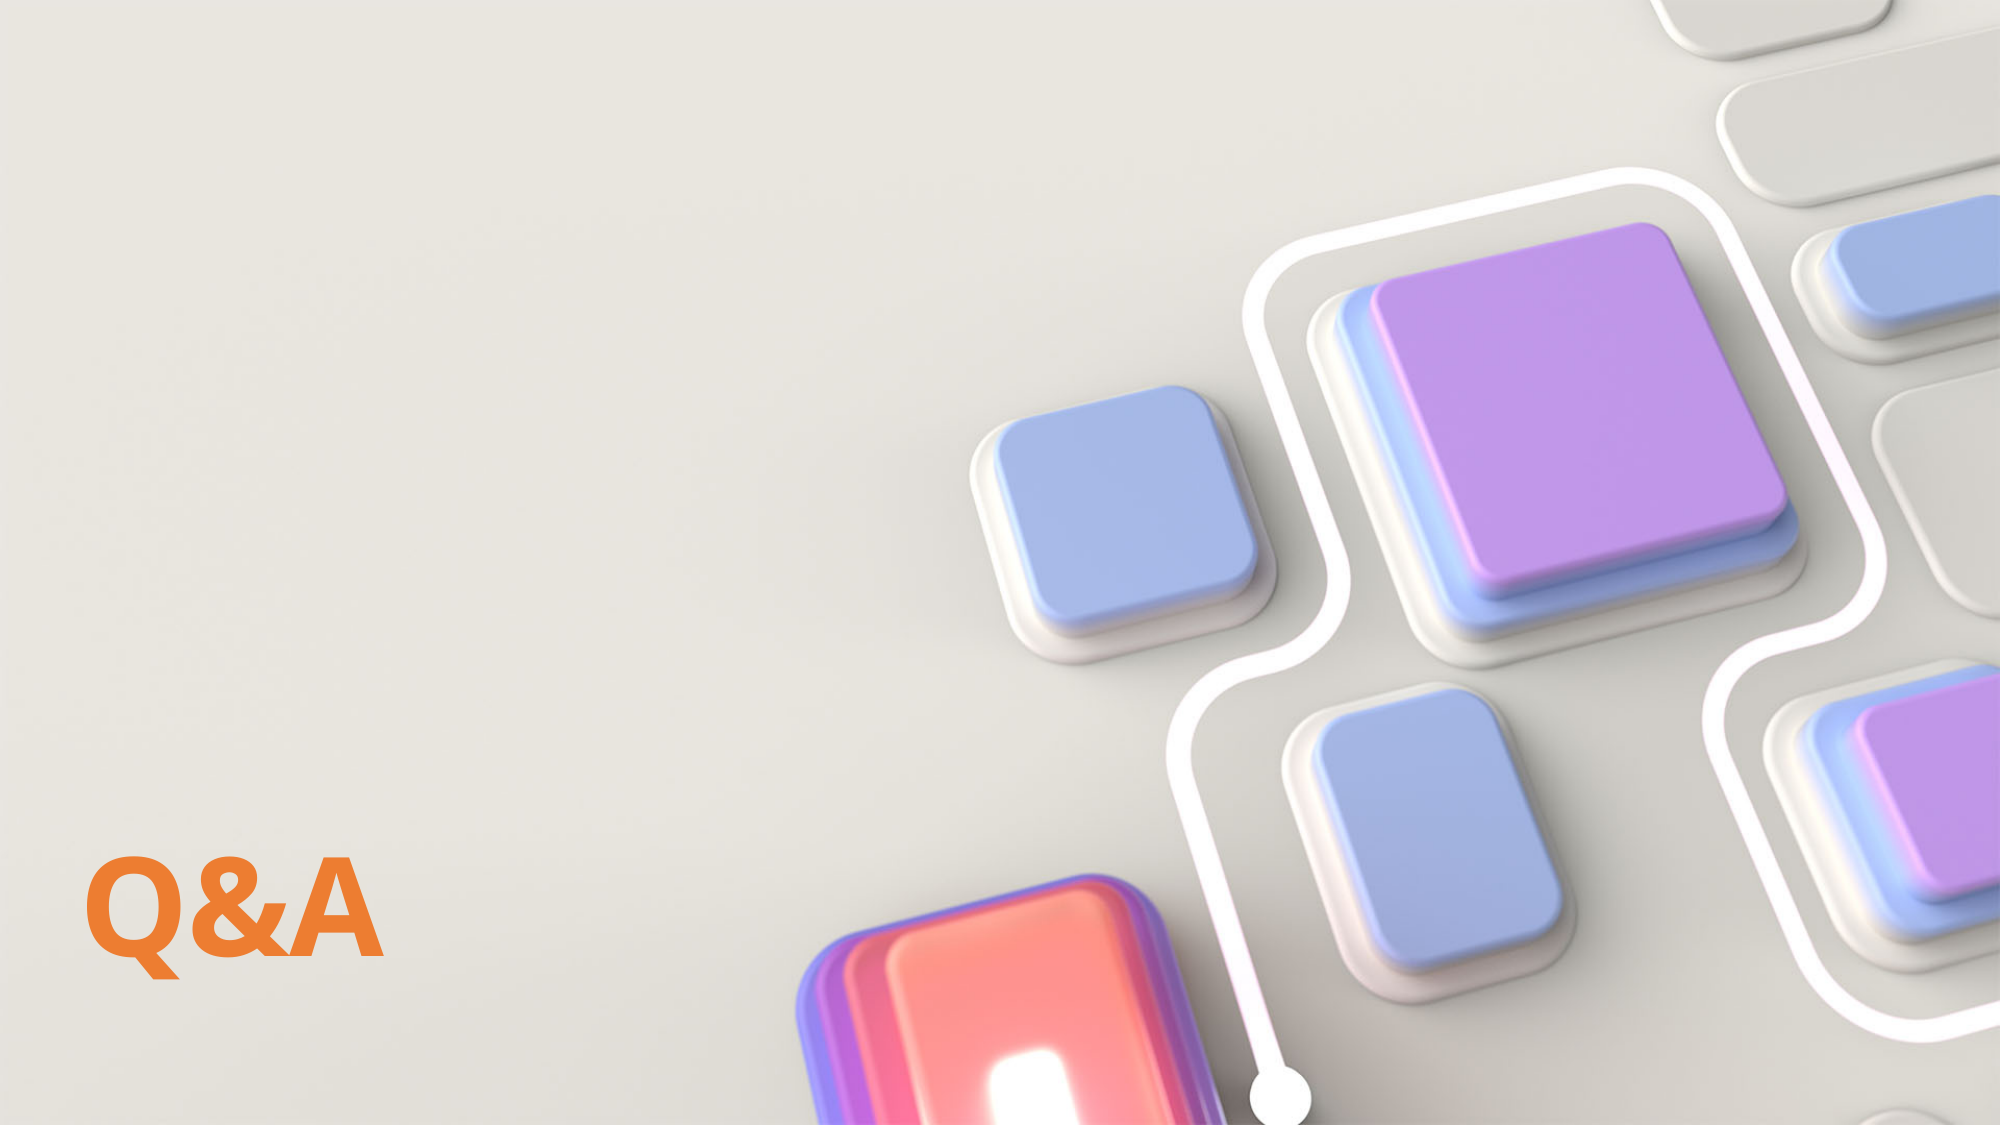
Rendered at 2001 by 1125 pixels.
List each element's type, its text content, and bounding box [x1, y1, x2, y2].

title Q&A [79, 836, 863, 986]
picture [0, 0, 2000, 1125]
